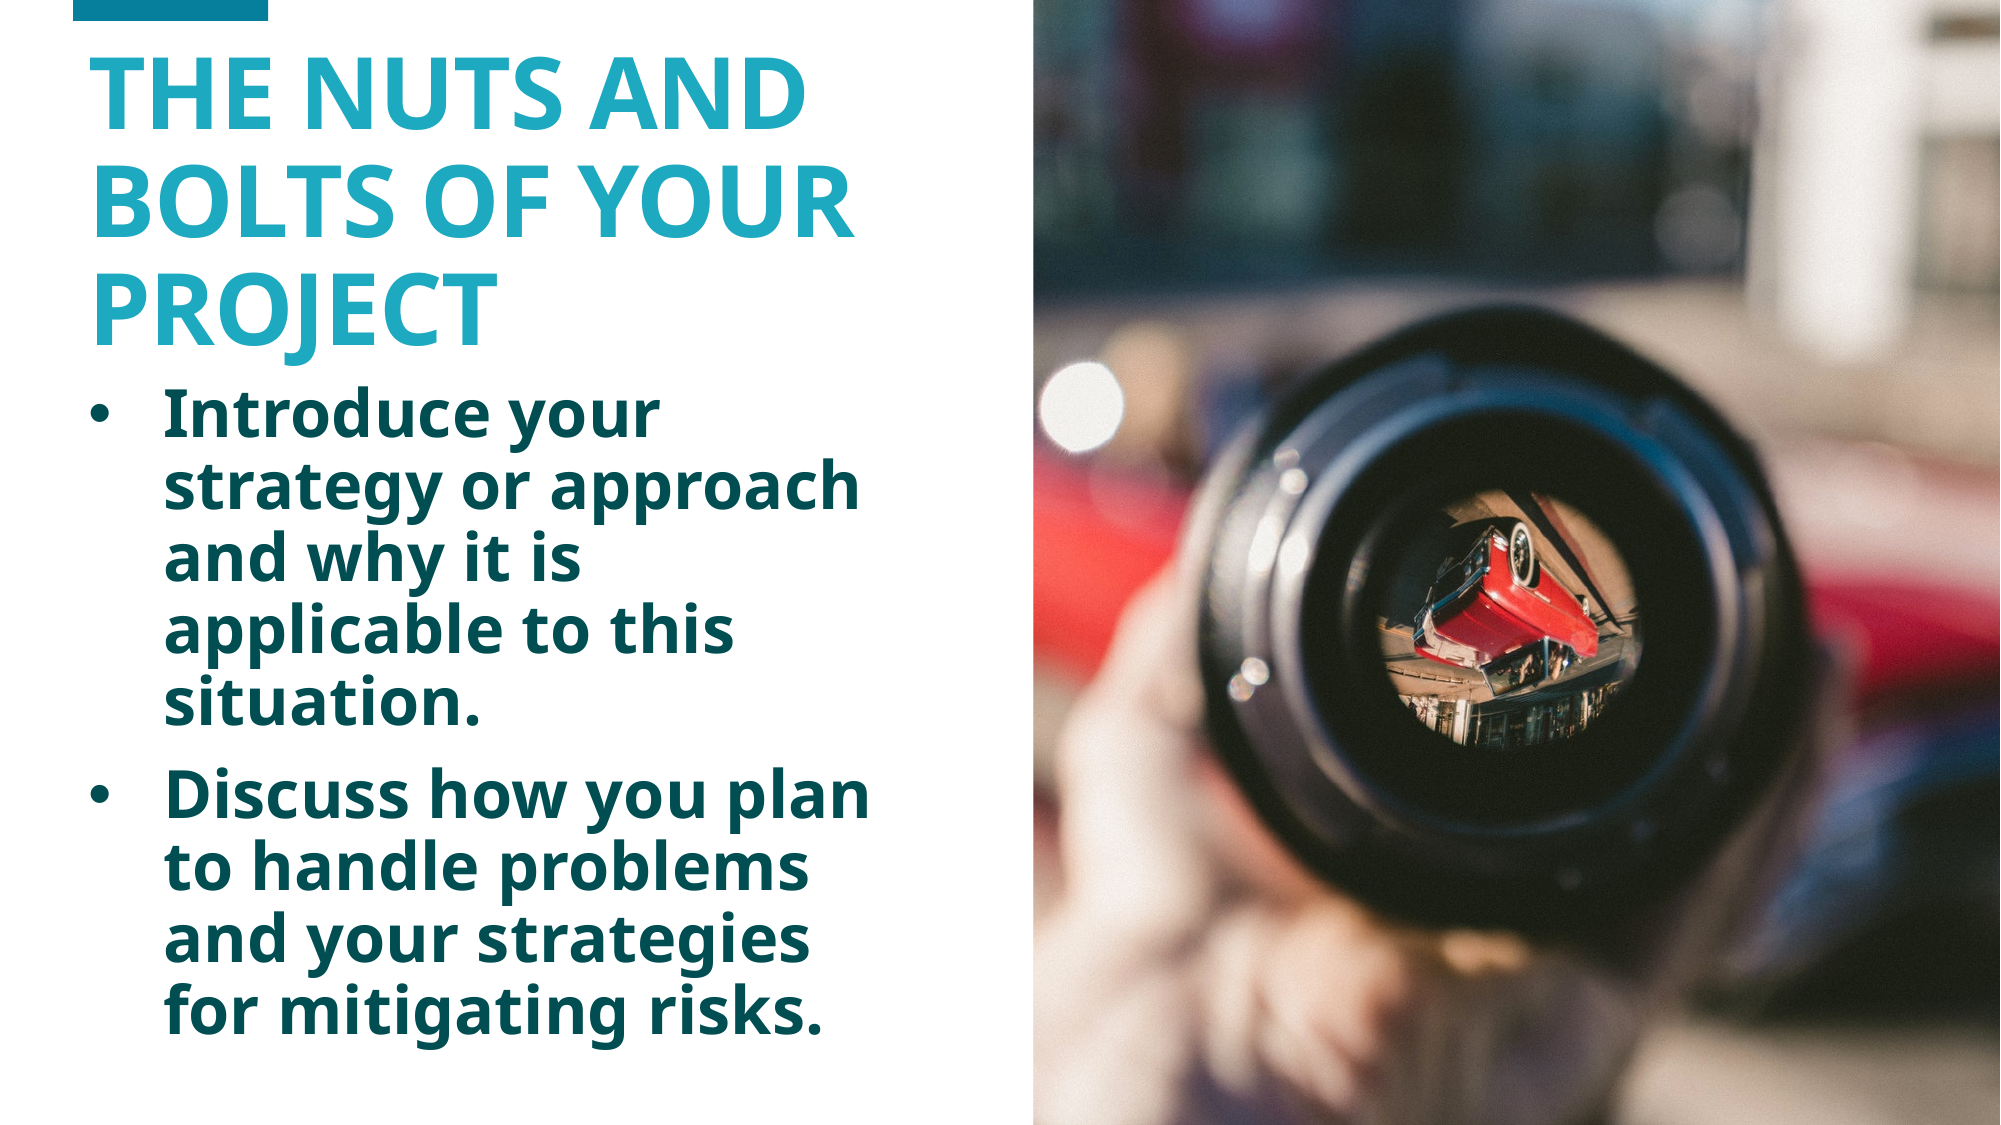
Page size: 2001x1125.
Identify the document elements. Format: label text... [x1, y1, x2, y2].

title THE NUTS AND BOLTS OF YOUR PROJECT [73, 34, 1033, 377]
list Introduce your strategy or approach and why it is applicable to this situation. Discuss how you plan to handle problems and your strategies for mitigating risks. [73, 372, 901, 428]
picture [1033, 0, 2000, 1125]
